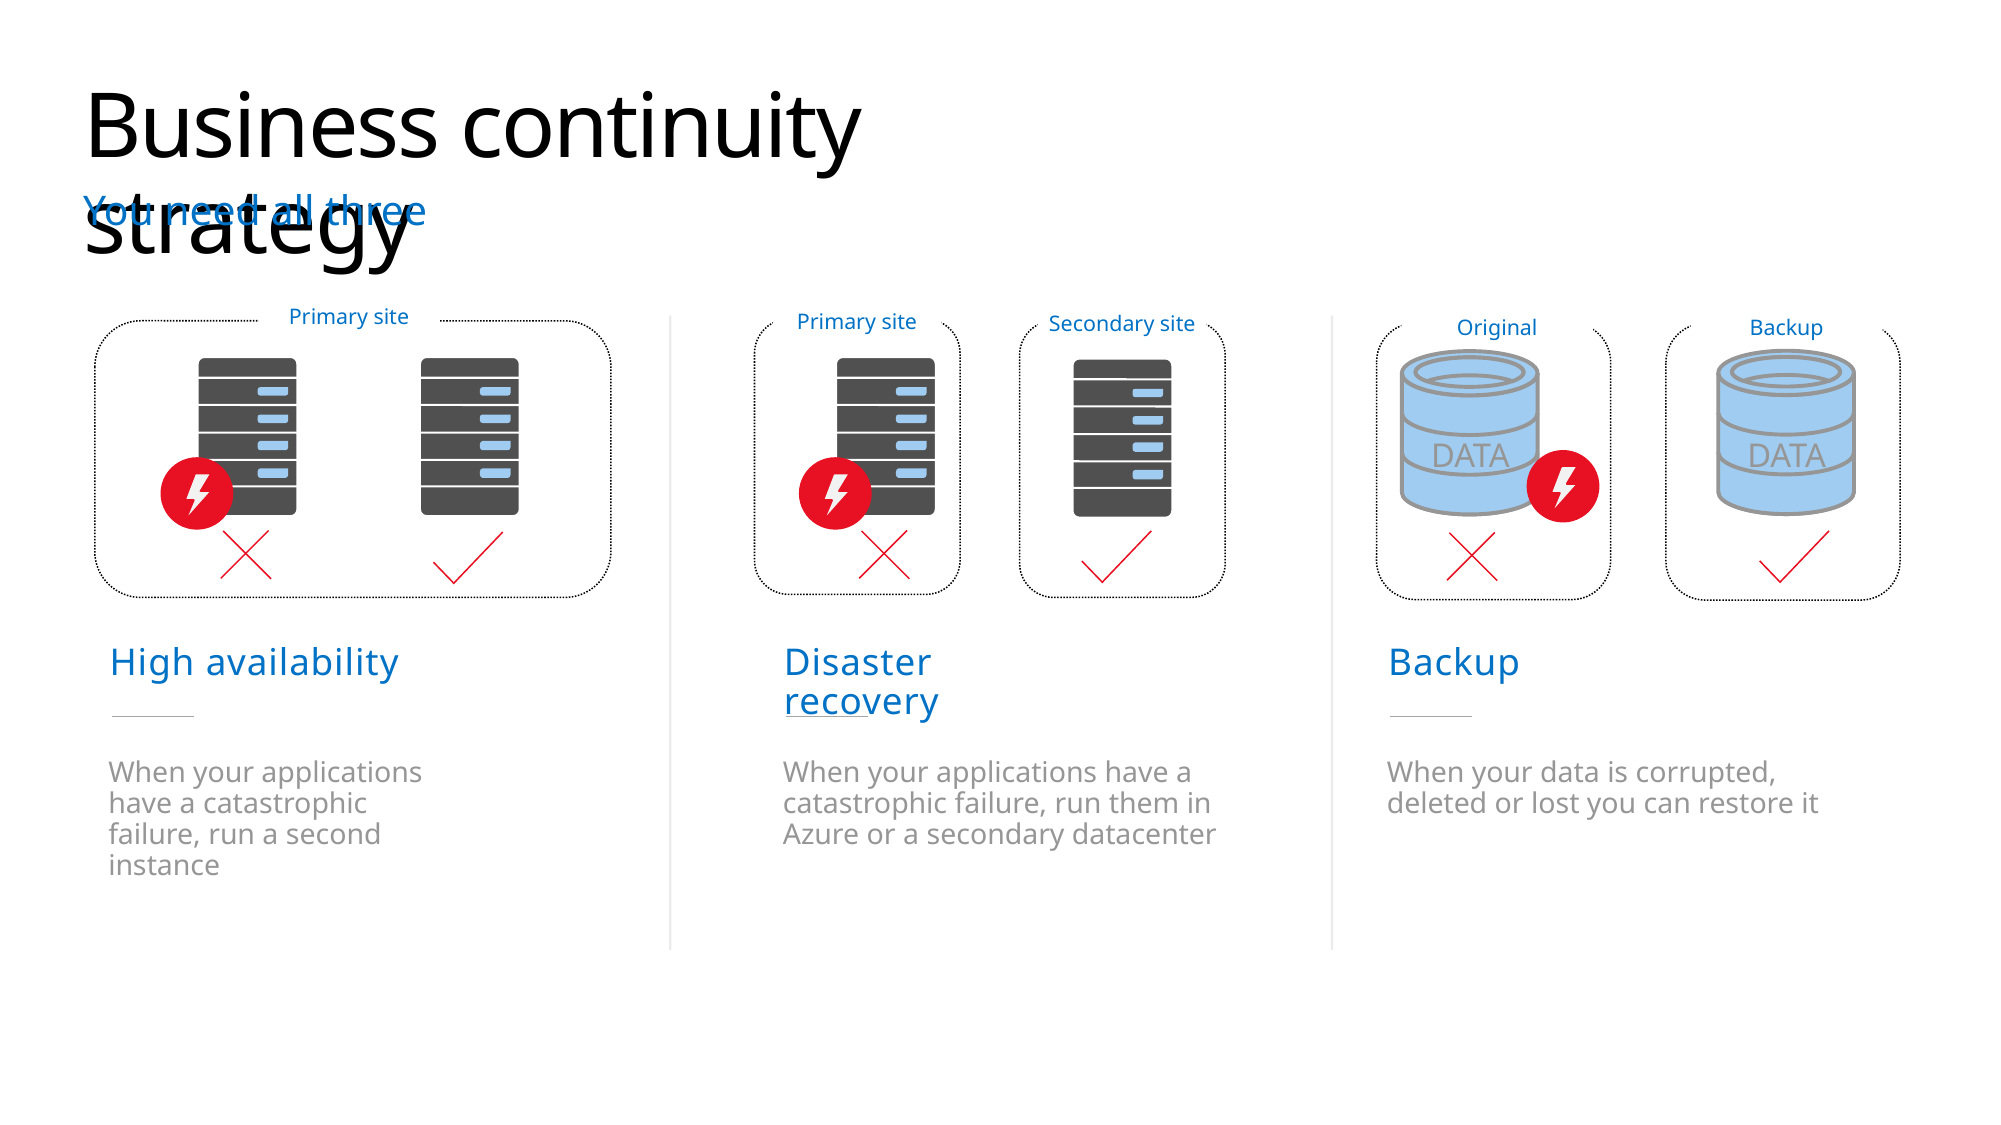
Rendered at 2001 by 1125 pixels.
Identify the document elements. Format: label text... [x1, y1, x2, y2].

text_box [858, 530, 910, 579]
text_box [1376, 315, 1611, 600]
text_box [1071, 357, 1174, 519]
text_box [196, 356, 299, 517]
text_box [835, 356, 937, 517]
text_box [798, 456, 872, 530]
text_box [160, 456, 234, 530]
text_box When your applications have a catastrophic failure, run them in Azure or a secondary datacenter [768, 743, 1263, 866]
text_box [419, 356, 521, 517]
text_box You need all three [68, 182, 1981, 269]
text_box Disaster recovery [754, 619, 1113, 719]
text_box Business continuity strategy [68, 72, 1110, 182]
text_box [1665, 315, 1901, 601]
text_box When your applications have a catastrophic failure, run a second instance [93, 743, 480, 896]
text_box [1019, 310, 1226, 598]
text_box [1081, 530, 1152, 583]
text_box High availability [79, 619, 439, 719]
text_box When your data is corrupted, deleted or lost you can restore it [1372, 743, 1867, 835]
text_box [754, 307, 961, 595]
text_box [94, 297, 612, 598]
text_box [433, 531, 503, 585]
text_box Backup [1358, 619, 1717, 719]
